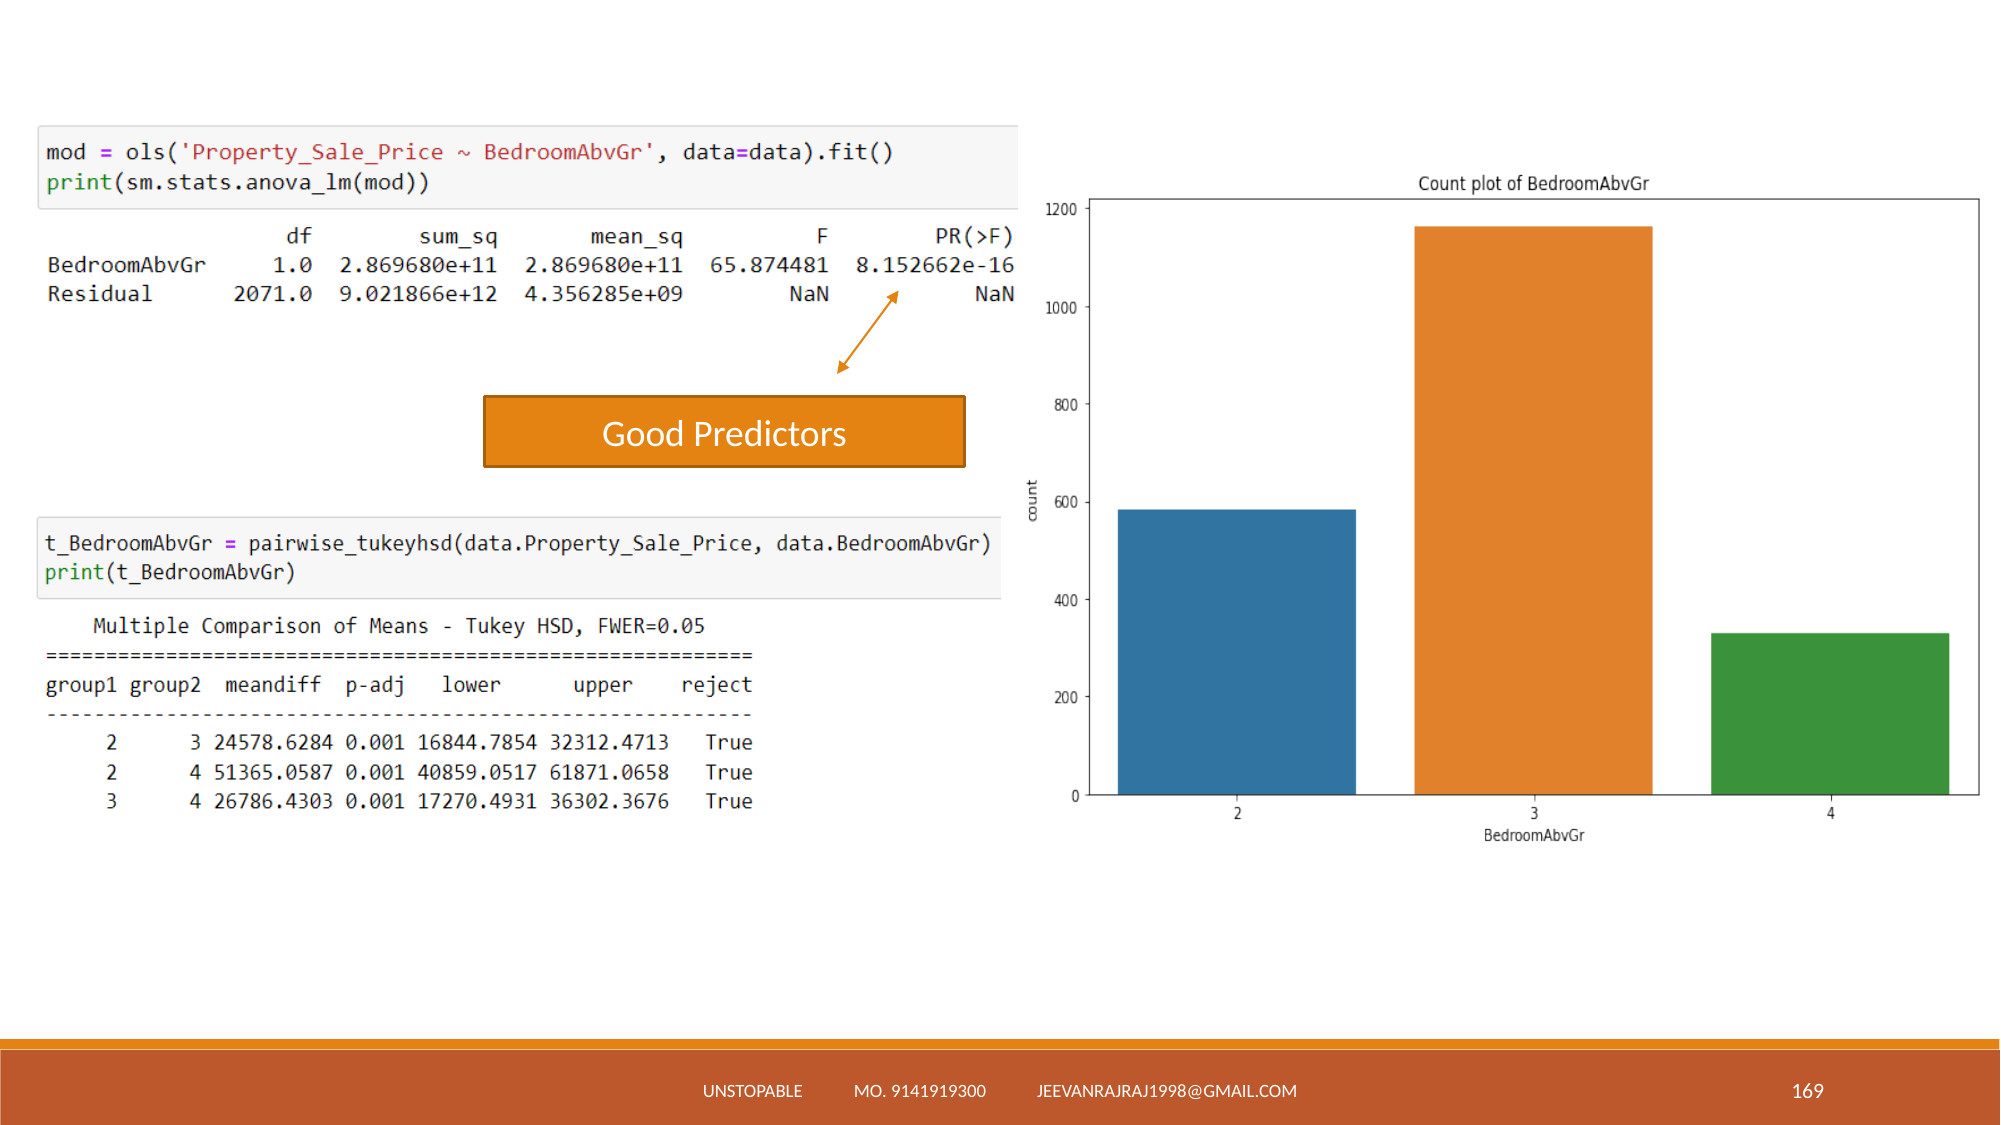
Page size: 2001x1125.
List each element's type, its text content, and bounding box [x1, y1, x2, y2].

text_box Good Predictors [483, 395, 966, 468]
slide_number 169 [1624, 1059, 1840, 1120]
picture [29, 117, 1988, 854]
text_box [836, 290, 900, 375]
footer unstopable Mo. 9141919300 jeevanrajraj1998@gmail.com [604, 1059, 1396, 1120]
picture [29, 507, 1001, 817]
